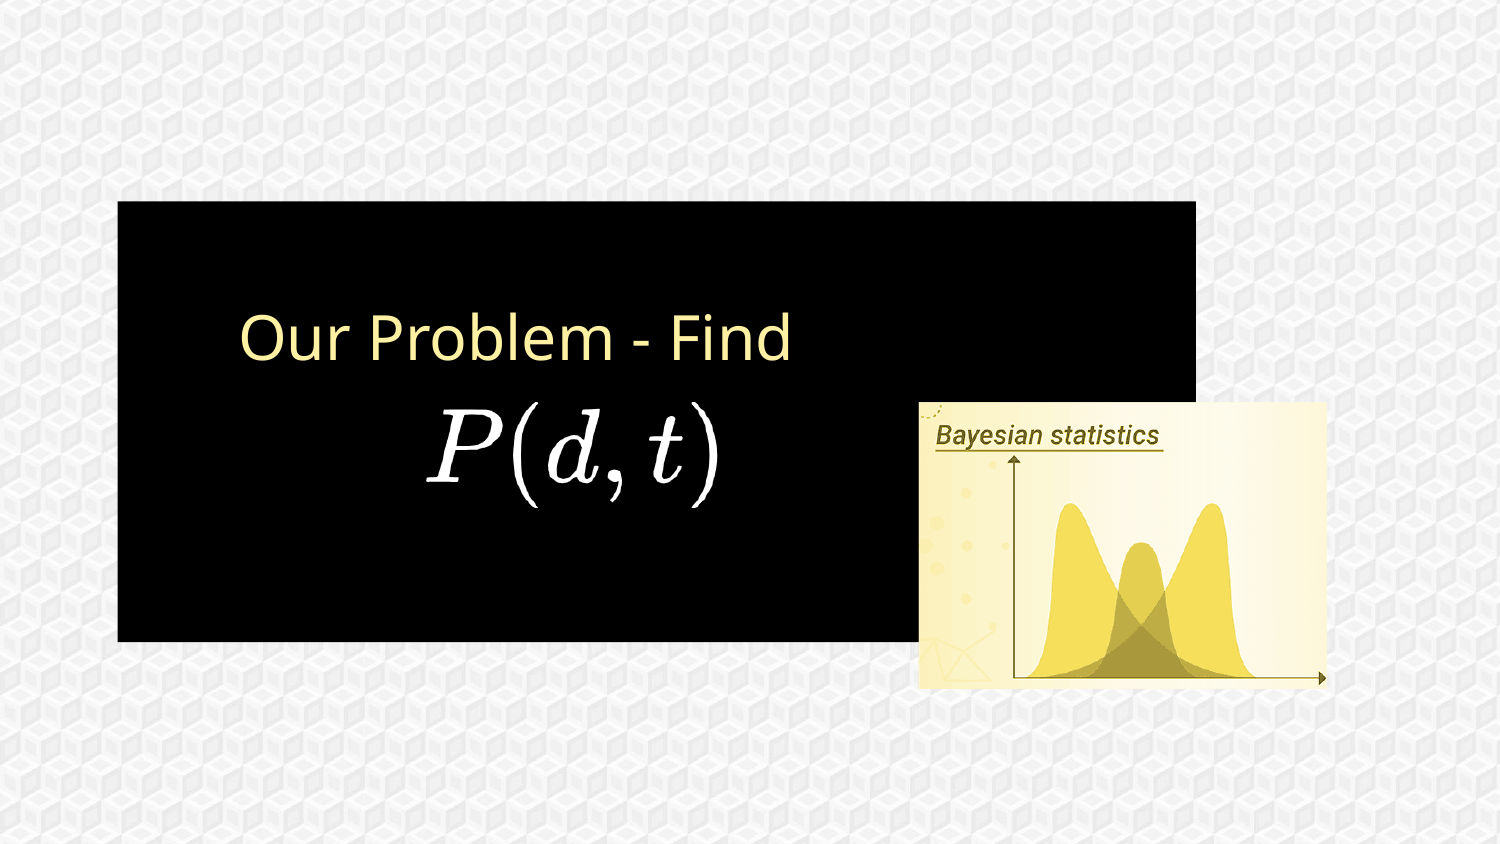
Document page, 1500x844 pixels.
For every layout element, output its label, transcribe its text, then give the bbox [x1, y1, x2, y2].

picture [0, 0, 1500, 844]
title Our Problem - Find [223, 296, 926, 375]
